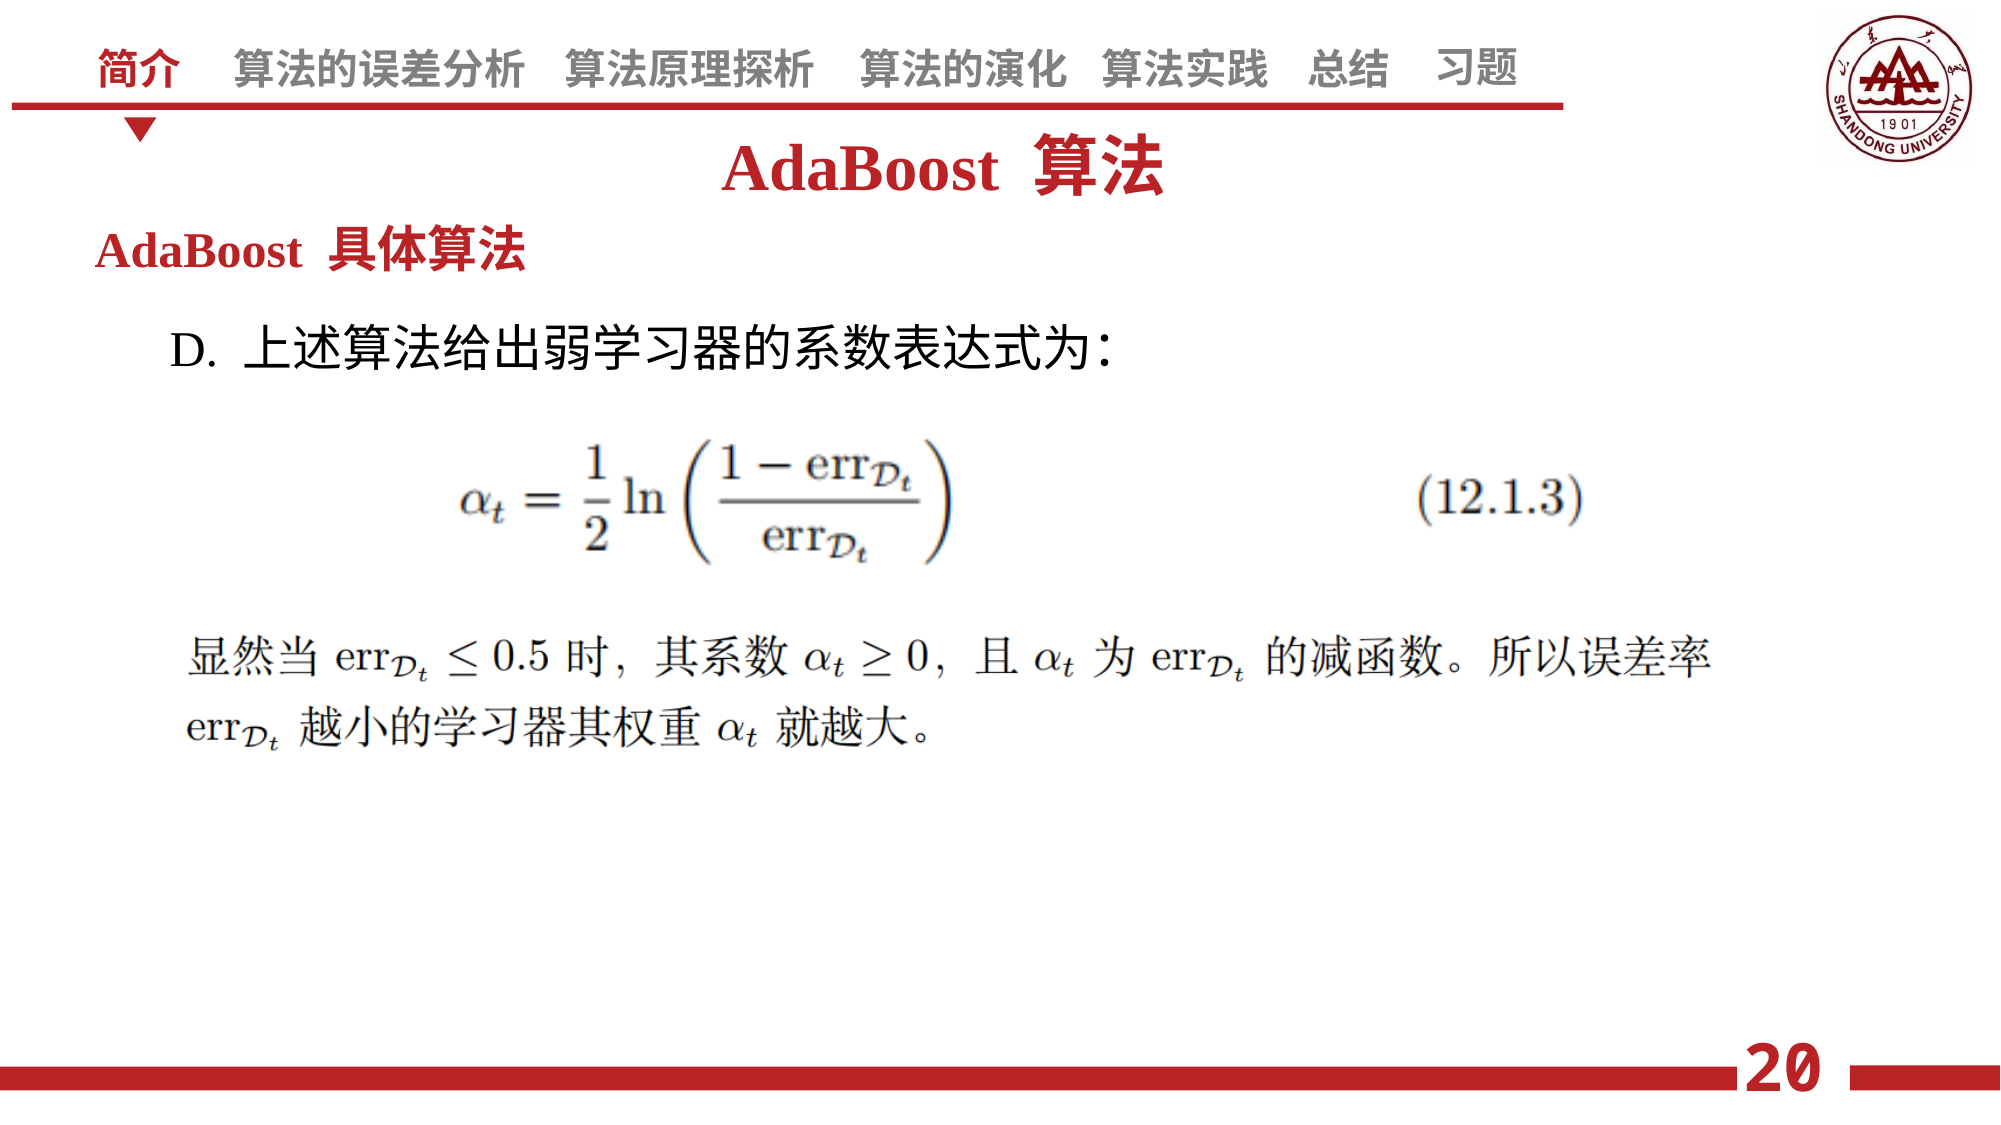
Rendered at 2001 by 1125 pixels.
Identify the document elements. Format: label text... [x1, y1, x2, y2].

text_box AdaBoost 算法 [689, 116, 1692, 212]
picture [384, 423, 1640, 583]
text_box AdaBoost 具体算法 [79, 210, 1083, 285]
text_box D. 上述算法给出弱学习器的系数表达式为： [79, 293, 1921, 384]
picture [1820, 9, 1977, 167]
picture [152, 627, 1749, 789]
